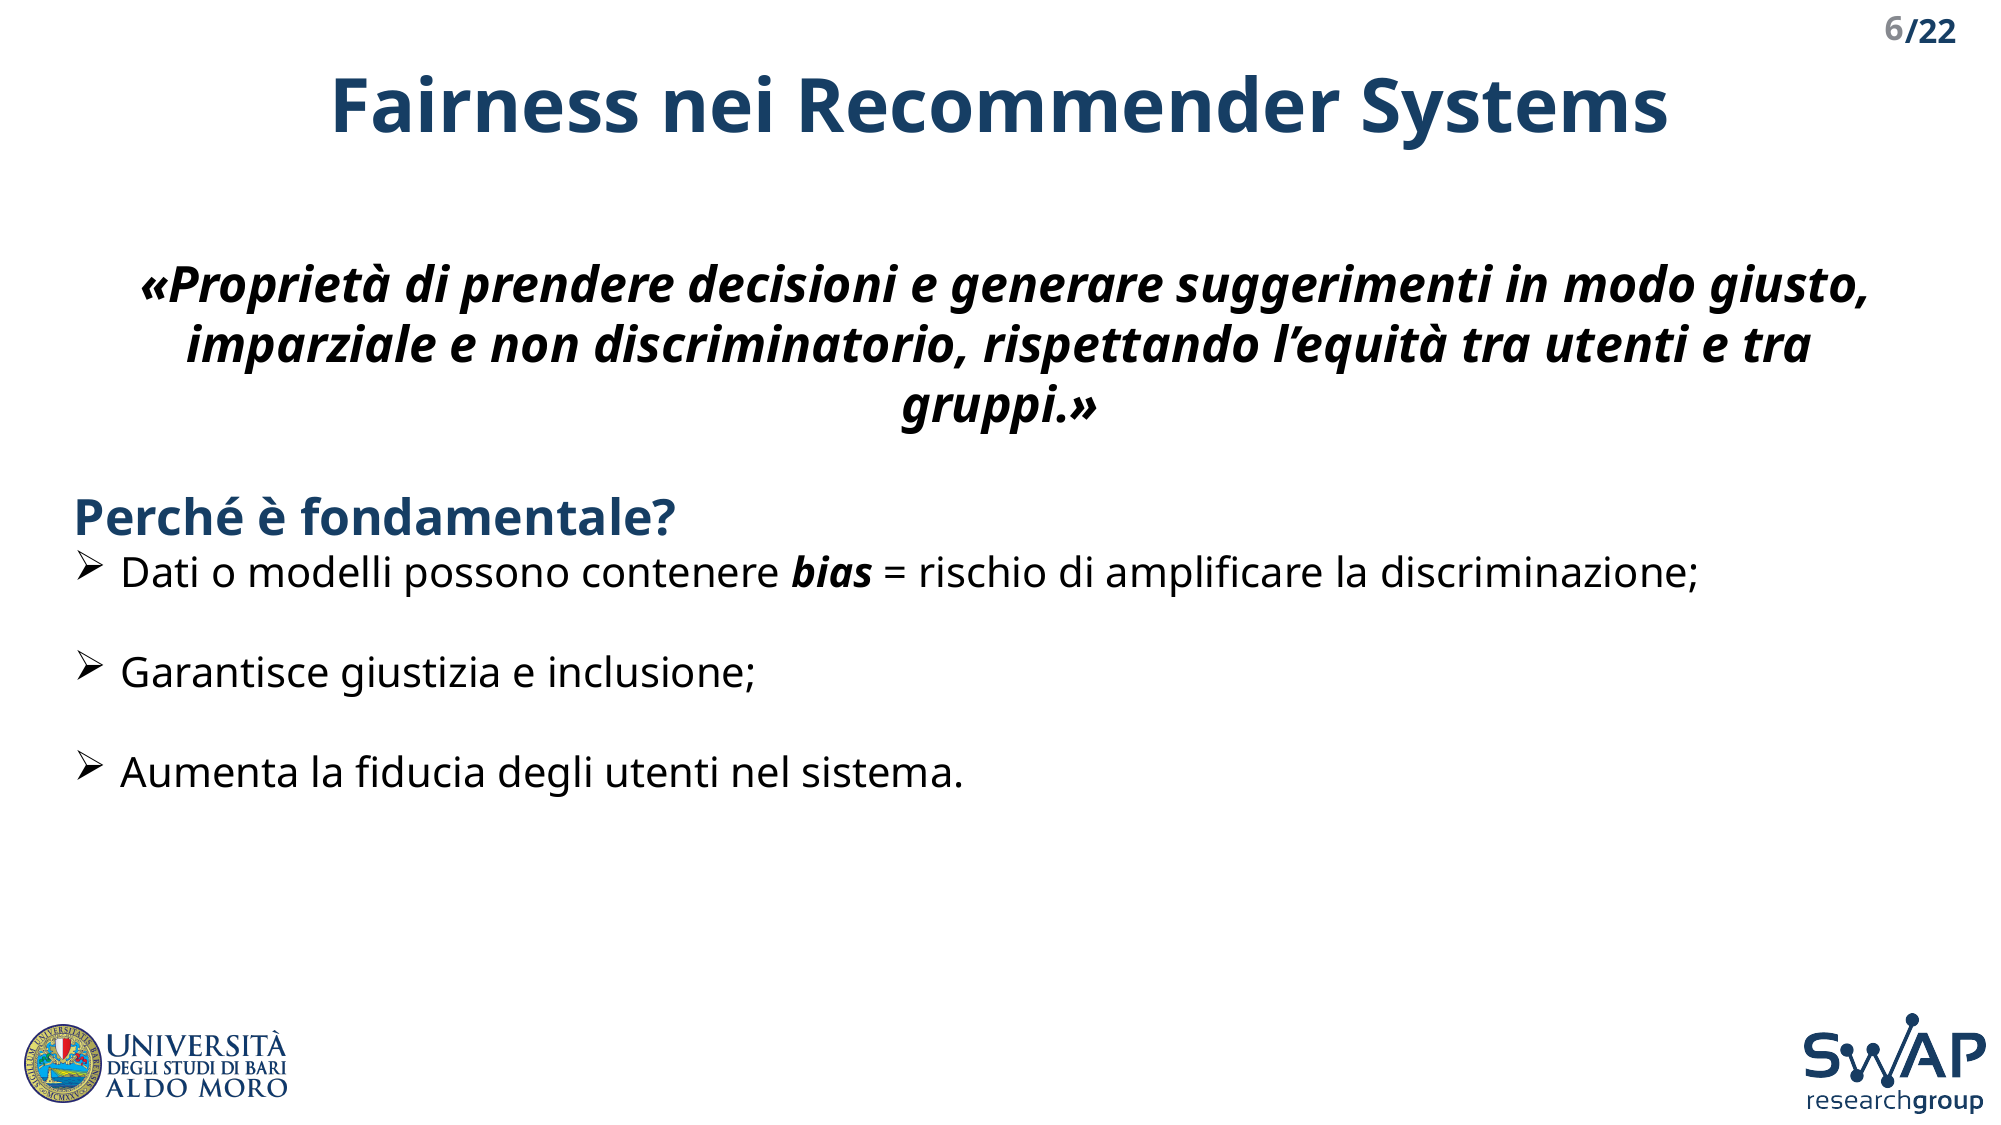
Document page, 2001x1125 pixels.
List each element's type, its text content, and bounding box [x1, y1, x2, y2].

slide_number 6 [1468, 0, 1919, 60]
picture [1804, 1012, 1986, 1114]
text_box «Proprietà di prendere decisioni e generare suggerimenti in modo giusto, imparziale e non discriminatorio, rispettando l’equità tra utenti e tra gruppi.» [112, 245, 1888, 440]
picture [23, 1023, 287, 1103]
text_box Perché è fondamentale? Dati o modelli possono contenere bias = rischio di amplificare la discriminazione; Garantisce giustizia e inclusione; Aumenta la fiducia degli utenti nel sistema. [59, 478, 1805, 804]
text_box Fairness nei Recommender Systems [176, 57, 1824, 148]
